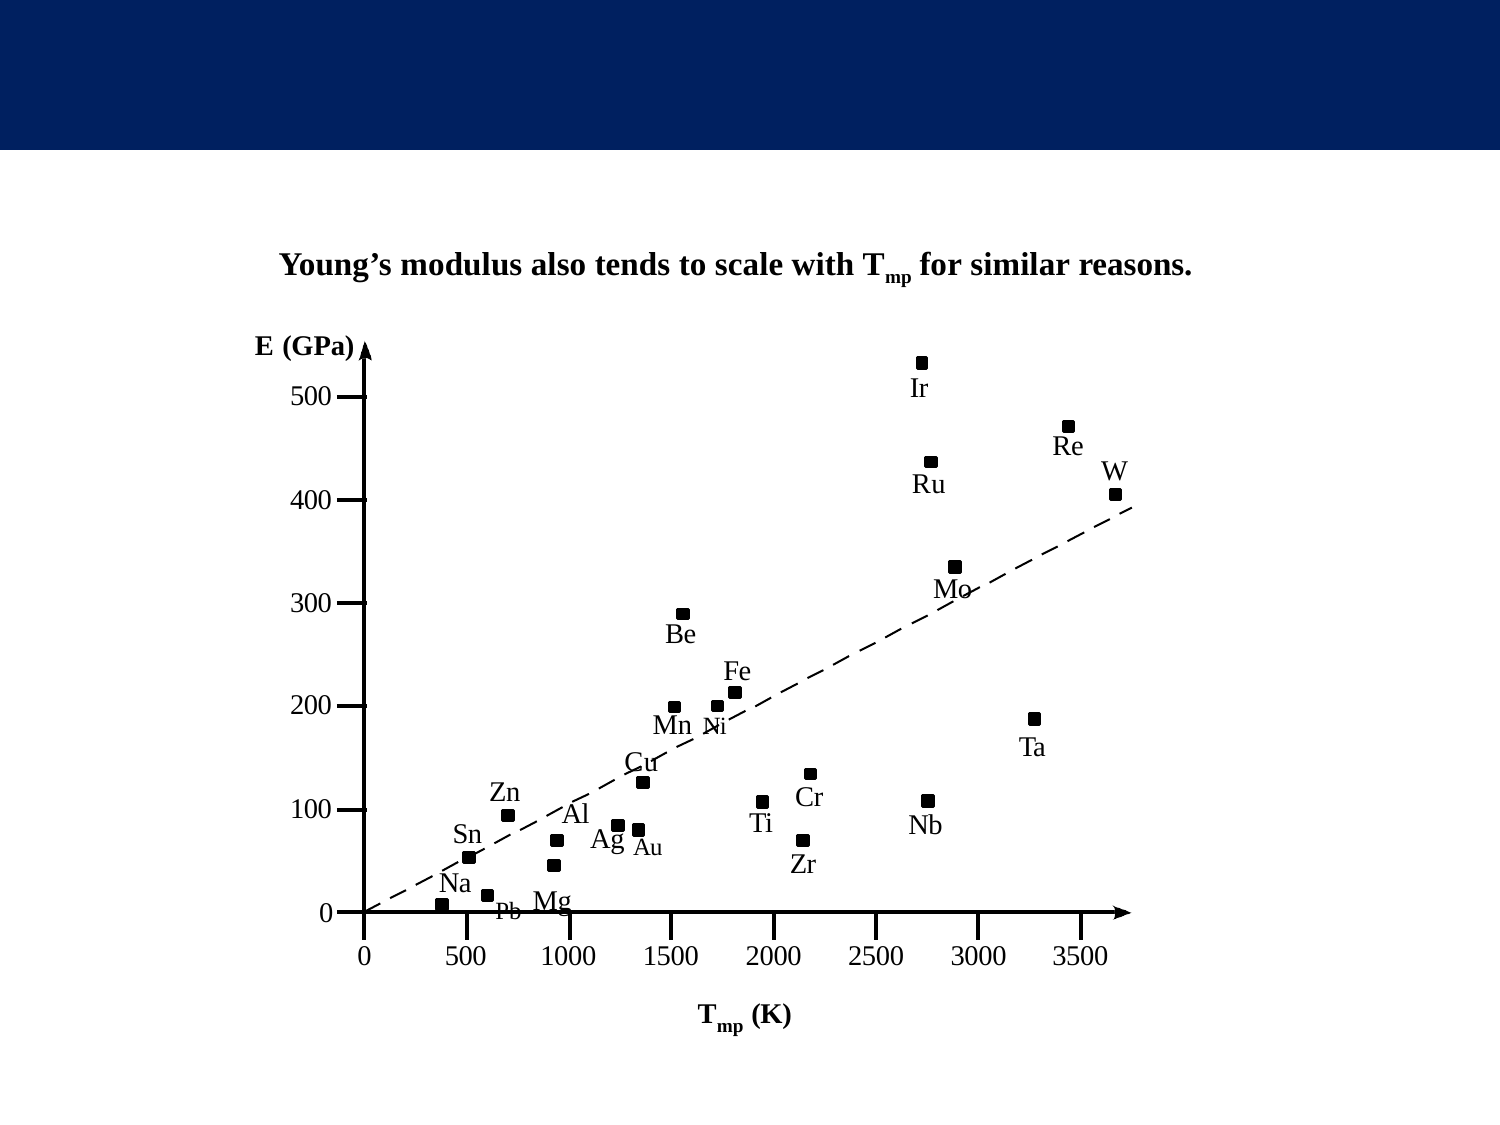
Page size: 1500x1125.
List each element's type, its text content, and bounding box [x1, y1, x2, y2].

text_box 500 1000 1500 2000 2500 3000 3500 [443, 942, 1112, 971]
text_box 400 [288, 478, 335, 516]
text_box 200 [288, 683, 335, 721]
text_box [335, 340, 1133, 942]
text_box 300 [288, 581, 335, 619]
text_box Tmp (K) [692, 988, 804, 1036]
text_box 0 [317, 891, 335, 928]
text_box 100 [288, 787, 335, 825]
text_box Young’s modulus also tends to scale with Tmp for similar reasons. [273, 240, 1204, 288]
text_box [362, 506, 1133, 914]
text_box 0 [355, 942, 374, 971]
text_box E (GPa) 500 [252, 310, 359, 411]
